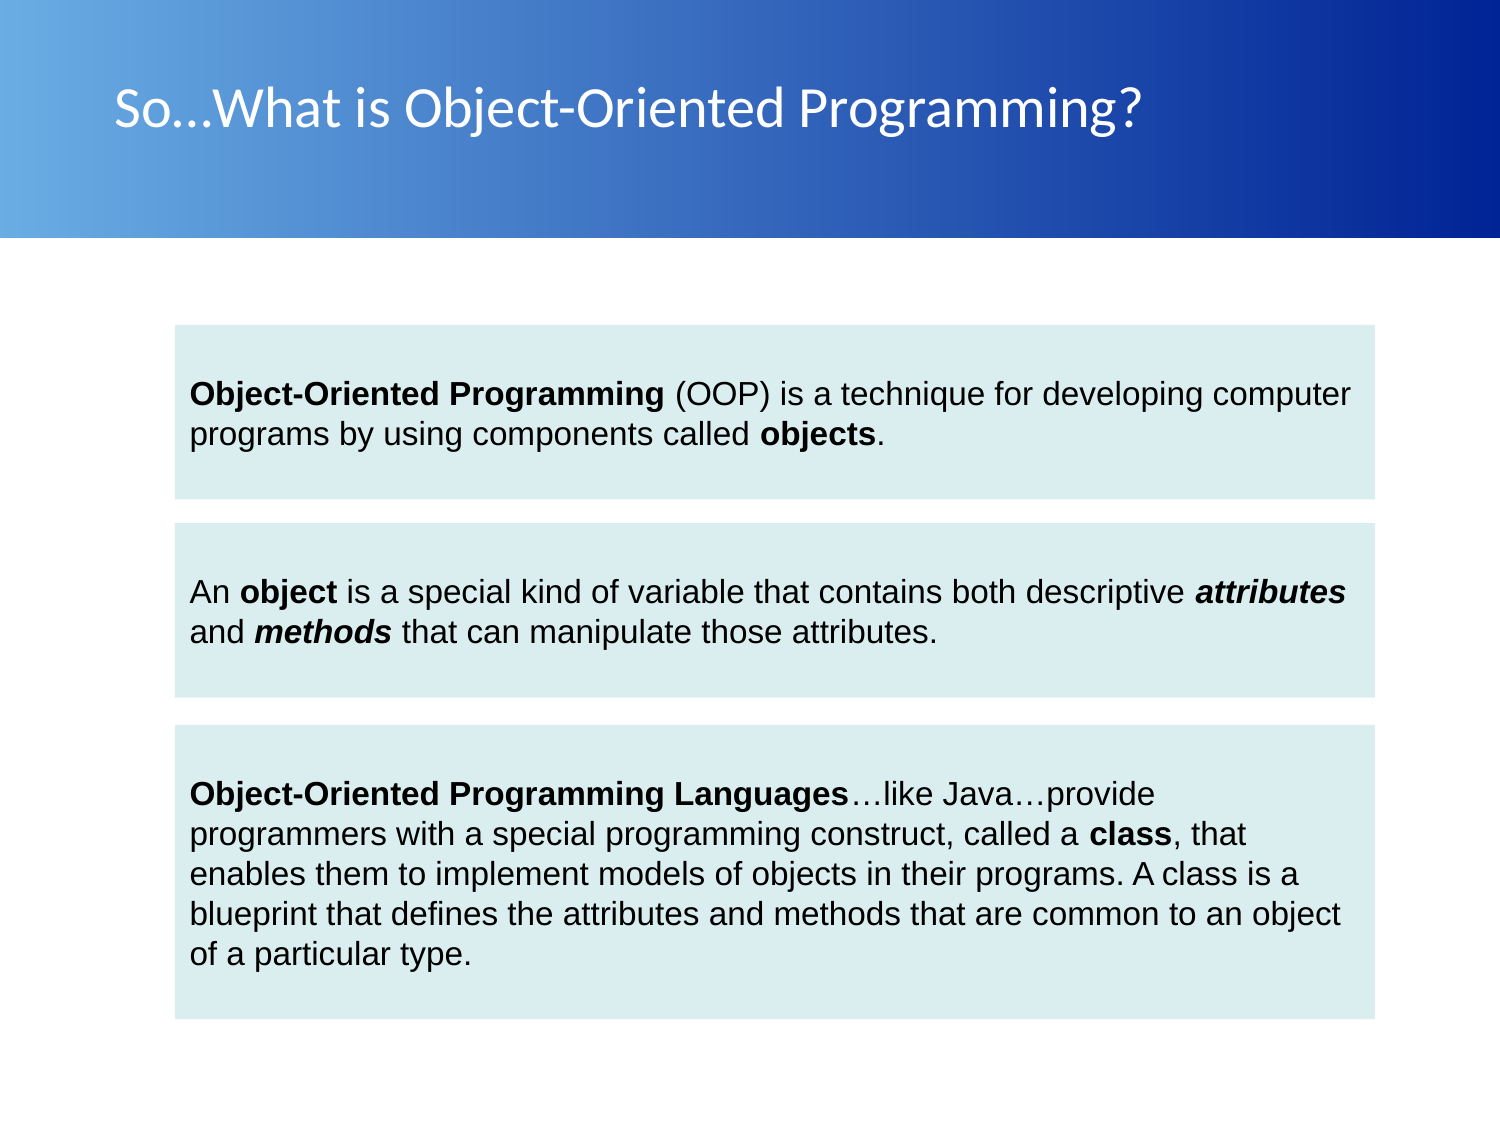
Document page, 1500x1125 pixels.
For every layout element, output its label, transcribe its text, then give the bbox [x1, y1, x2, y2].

text_box An object is a special kind of variable that contains both descriptive attributes and methods that can manipulate those attributes. [174, 523, 1375, 698]
title So…What is Object-Oriented Programming? [99, 57, 1450, 150]
text_box Object-Oriented Programming Languages…like Java…provide programmers with a special programming construct, called a class, that enables them to implement models of objects in their programs. A class is a blueprint that defines the attributes and methods that are common to an object of a particular type. [174, 724, 1375, 1020]
text_box Object-Oriented Programming (OOP) is a technique for developing computer programs by using components called objects. [174, 324, 1375, 500]
